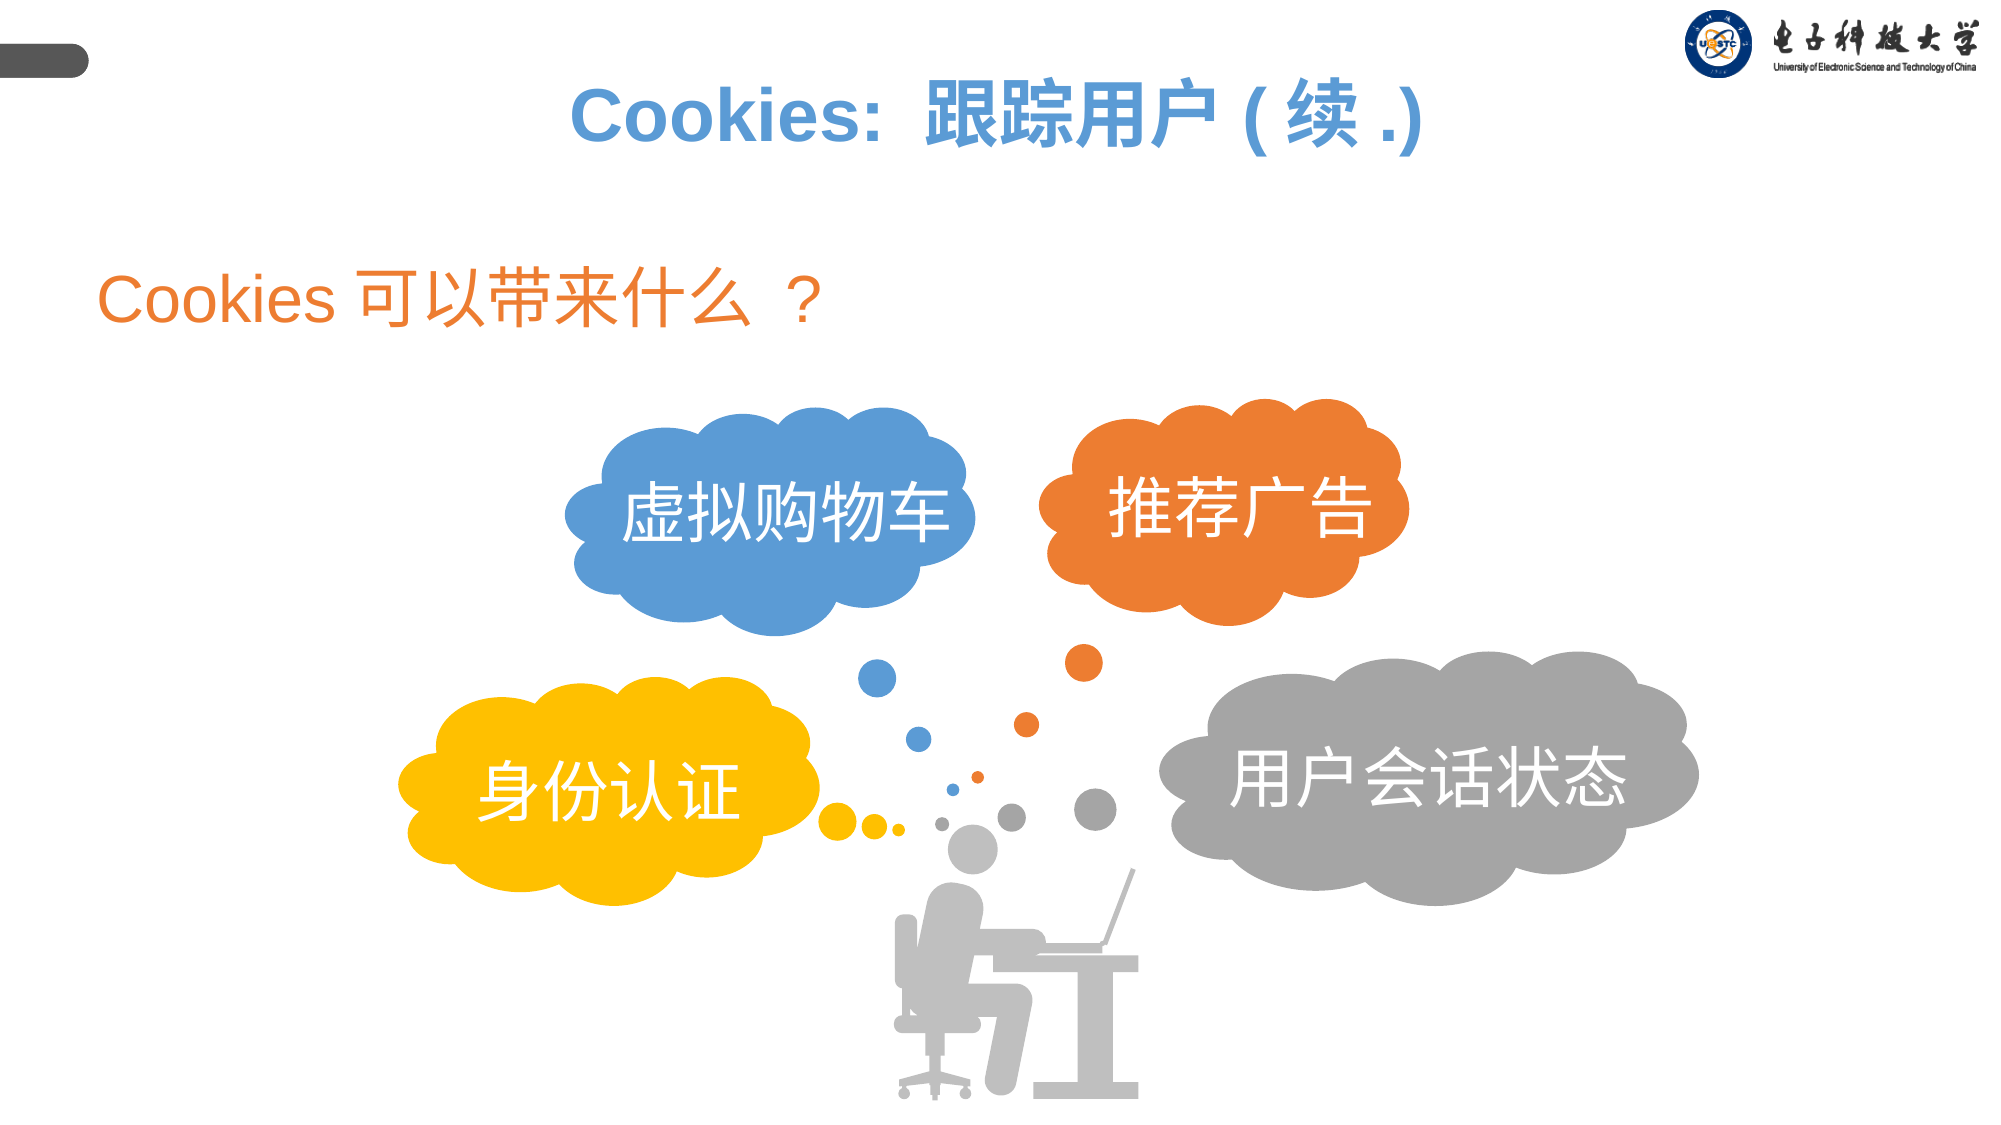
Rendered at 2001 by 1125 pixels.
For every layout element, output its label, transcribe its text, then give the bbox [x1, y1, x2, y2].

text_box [1159, 650, 1699, 906]
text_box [1039, 398, 1410, 626]
picture [1685, 10, 1979, 78]
text_box Cookies可以带来什么 ? [81, 248, 837, 343]
text_box [947, 824, 998, 875]
text_box [893, 867, 1139, 1101]
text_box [398, 676, 820, 906]
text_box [565, 406, 976, 636]
